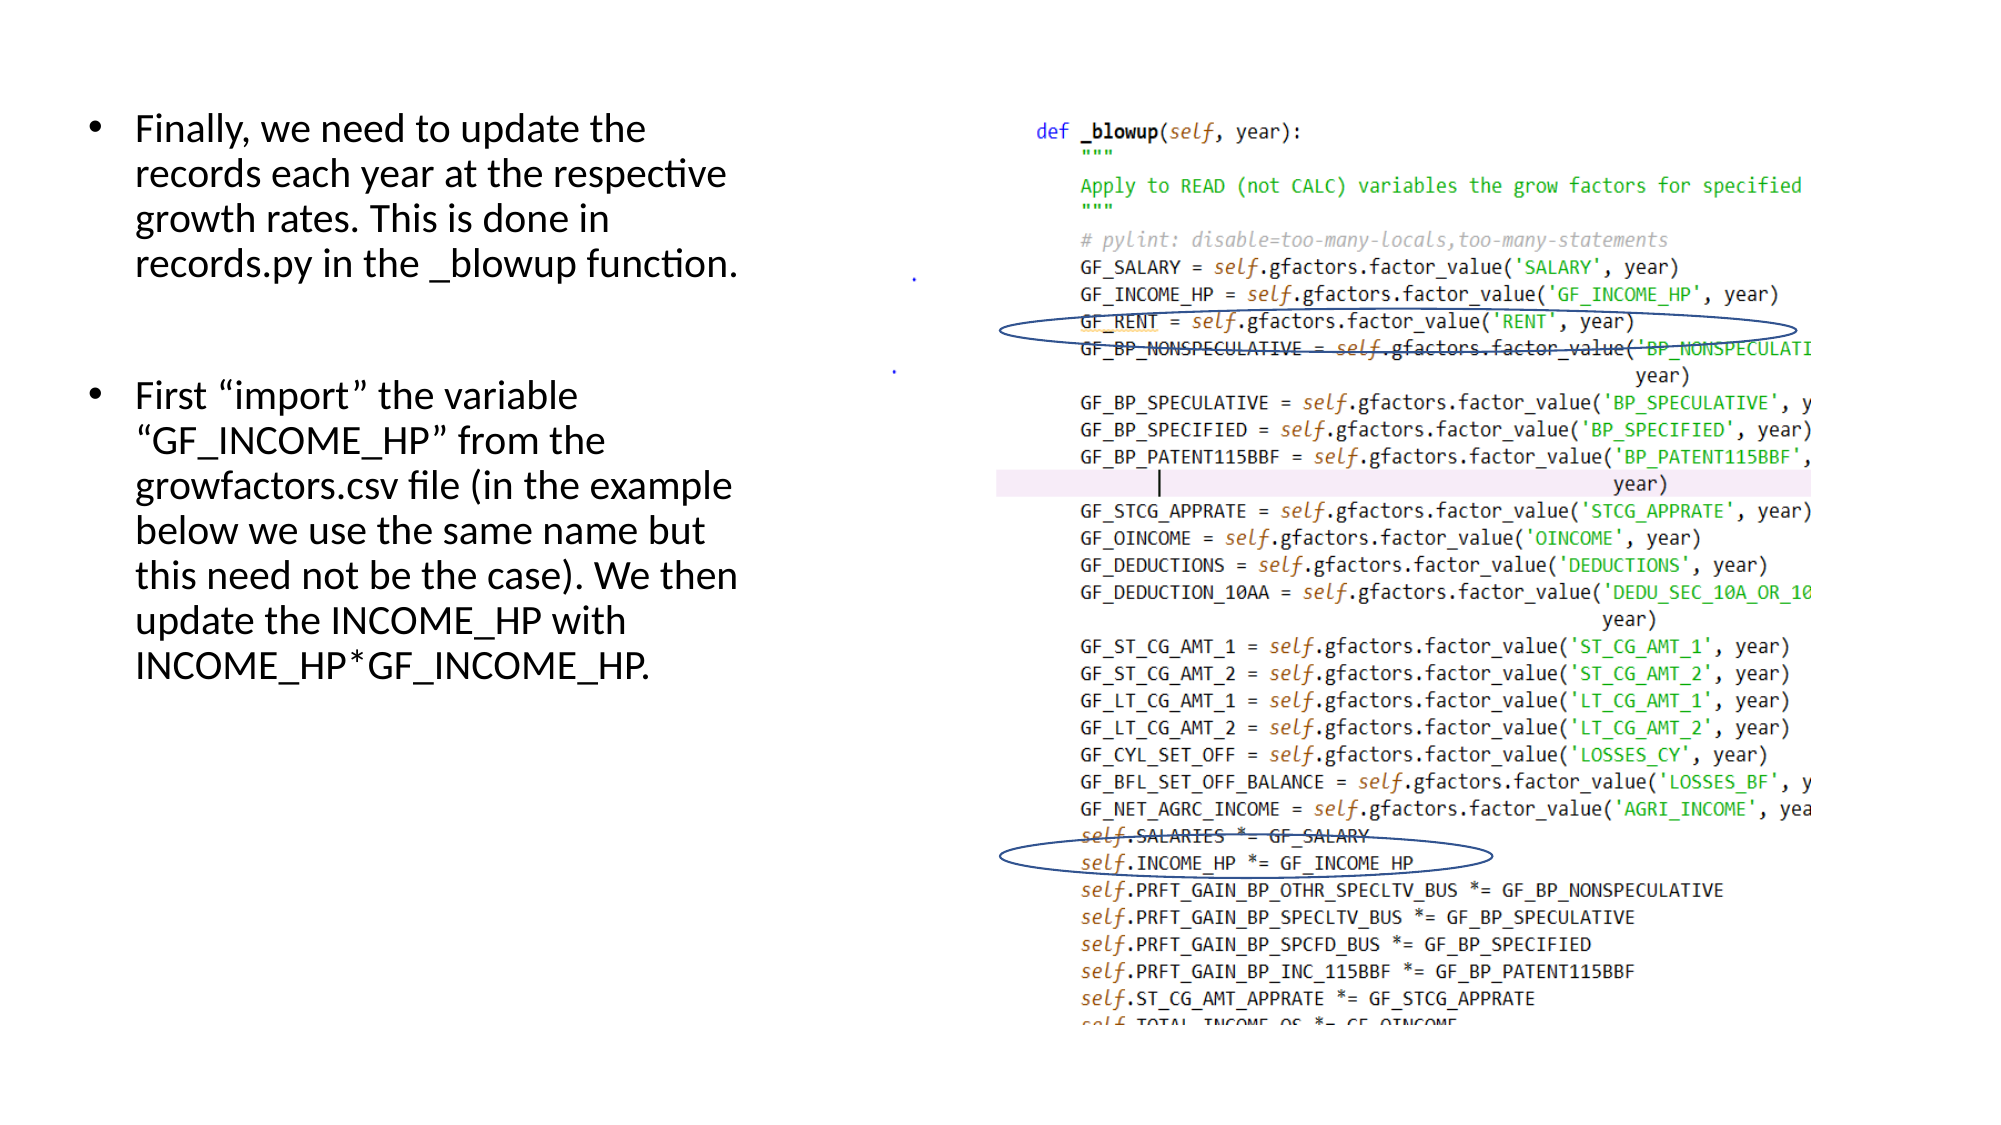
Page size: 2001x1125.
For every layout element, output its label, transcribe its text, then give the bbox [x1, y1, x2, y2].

list Finally, we need to update the records each year at the respective growth rates. This is done in records.py in the _blowup function. First “import” the variable “GF_INCOME_HP” from the growfactors.csv file (in the example below we use the same name but this need not be the case). We then update the INCOME_HP with INCOME_HP*GF_INCOME_HP. [73, 98, 783, 1025]
picture [892, 98, 1811, 1025]
